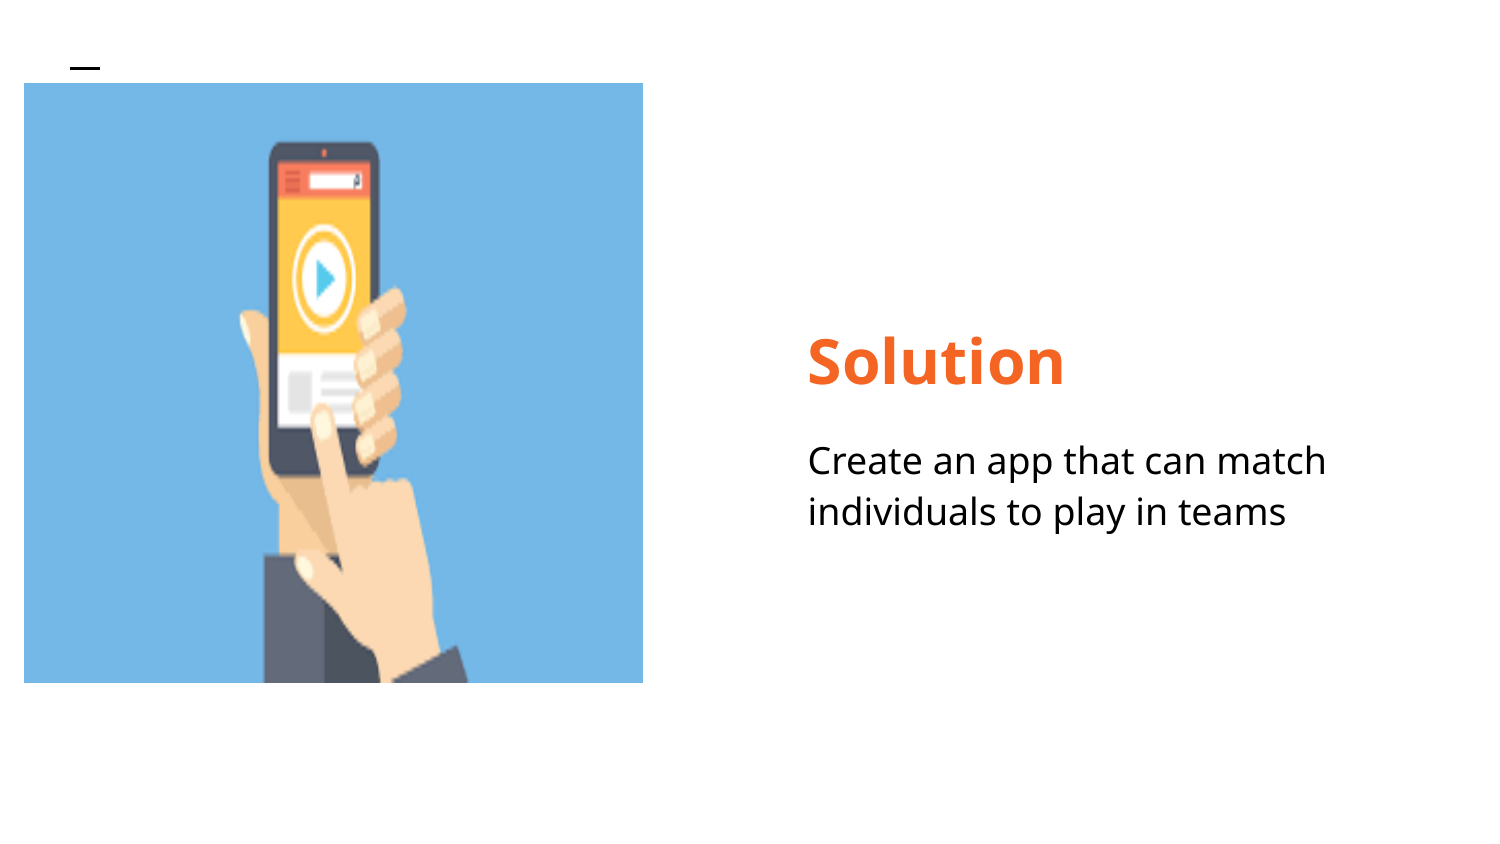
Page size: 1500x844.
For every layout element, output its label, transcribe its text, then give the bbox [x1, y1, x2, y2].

picture [24, 82, 643, 684]
list Solution Create an app that can match individuals to play in teams [792, 160, 1455, 683]
